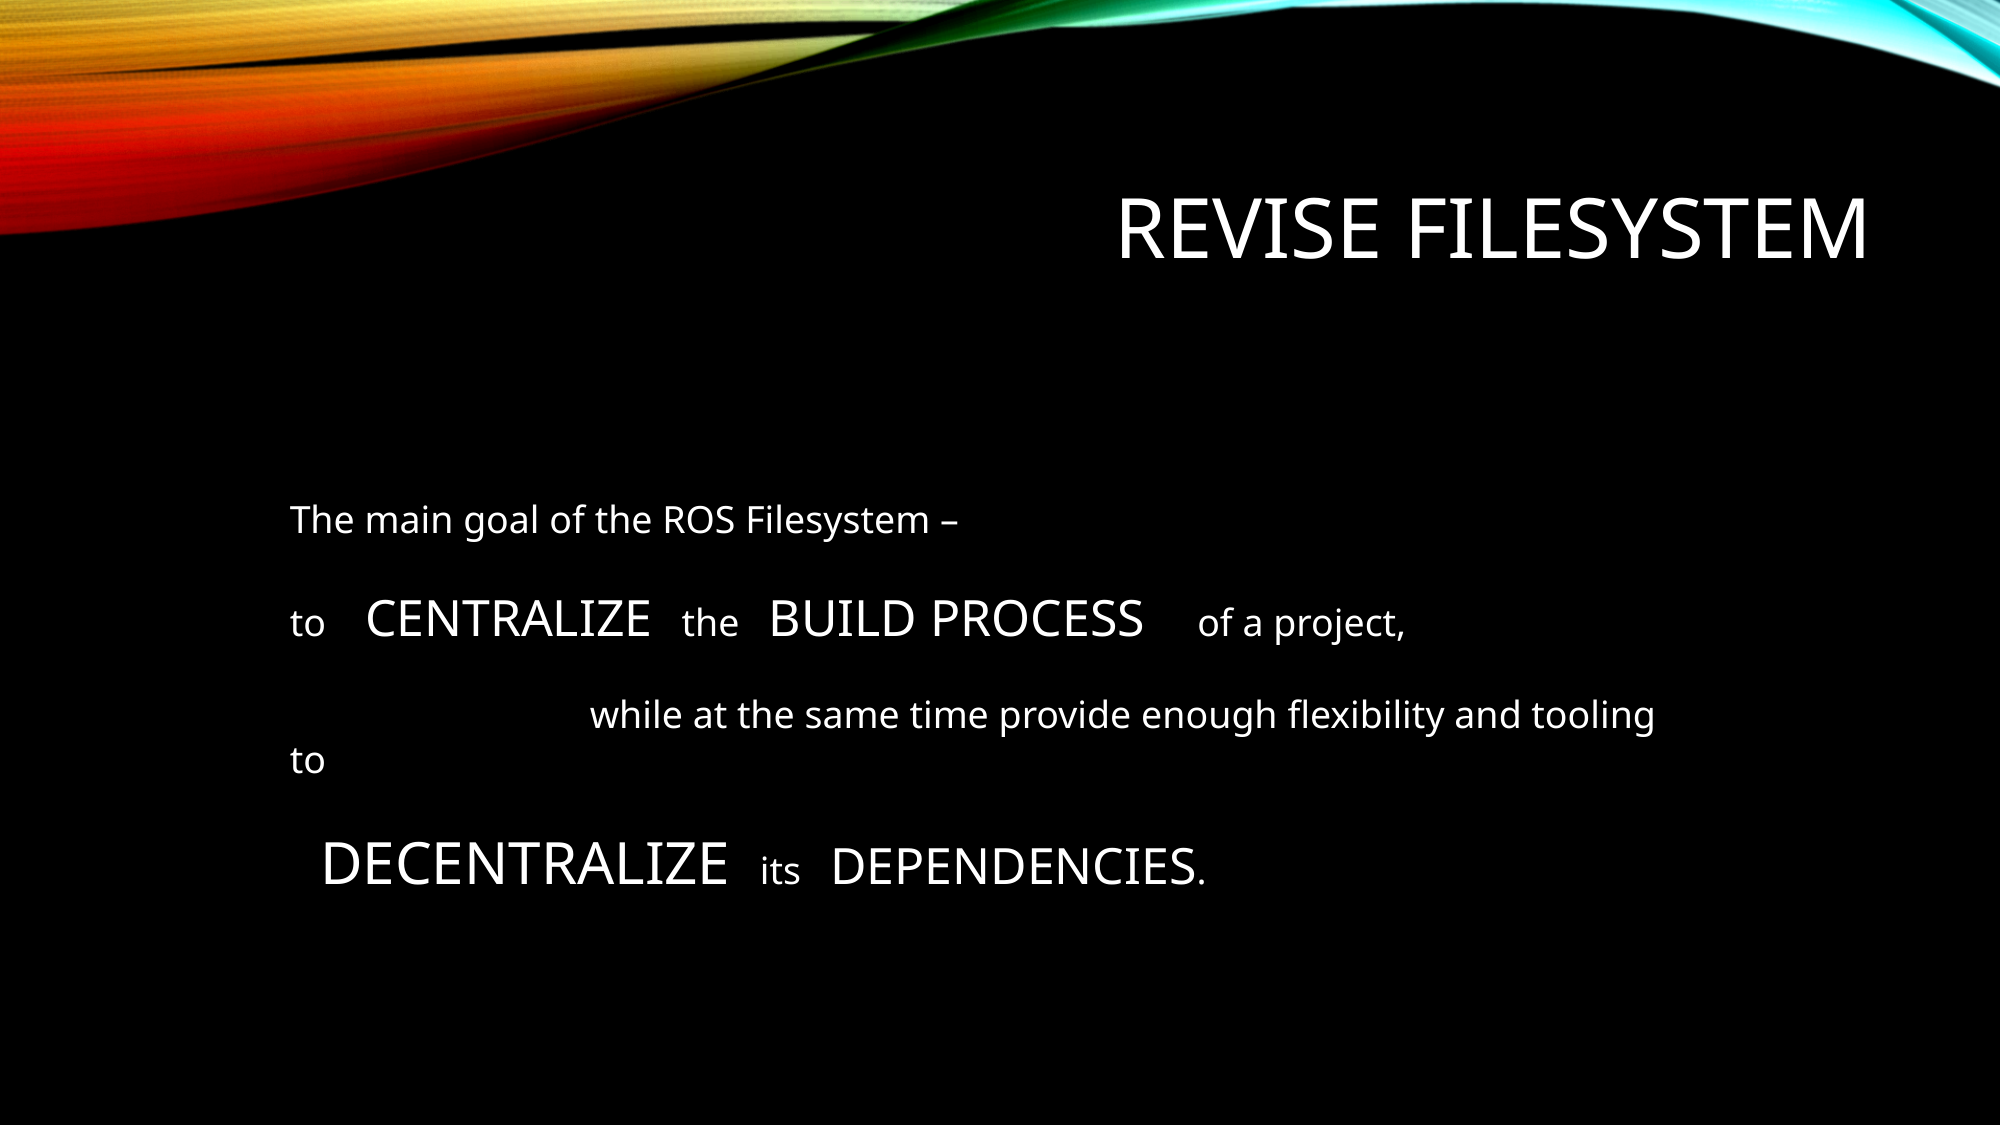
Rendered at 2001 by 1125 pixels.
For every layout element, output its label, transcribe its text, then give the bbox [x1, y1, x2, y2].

text_box The main goal of the ROS Filesystem – to CENTRALIZE the BUILD PROCESS of a project, while at the same time provide enough flexibility and tooling to DECENTRALIZE its DEPENDENCIES. [275, 489, 1685, 904]
title Revise filesystem [474, 125, 1888, 338]
picture [0, 0, 2000, 237]
